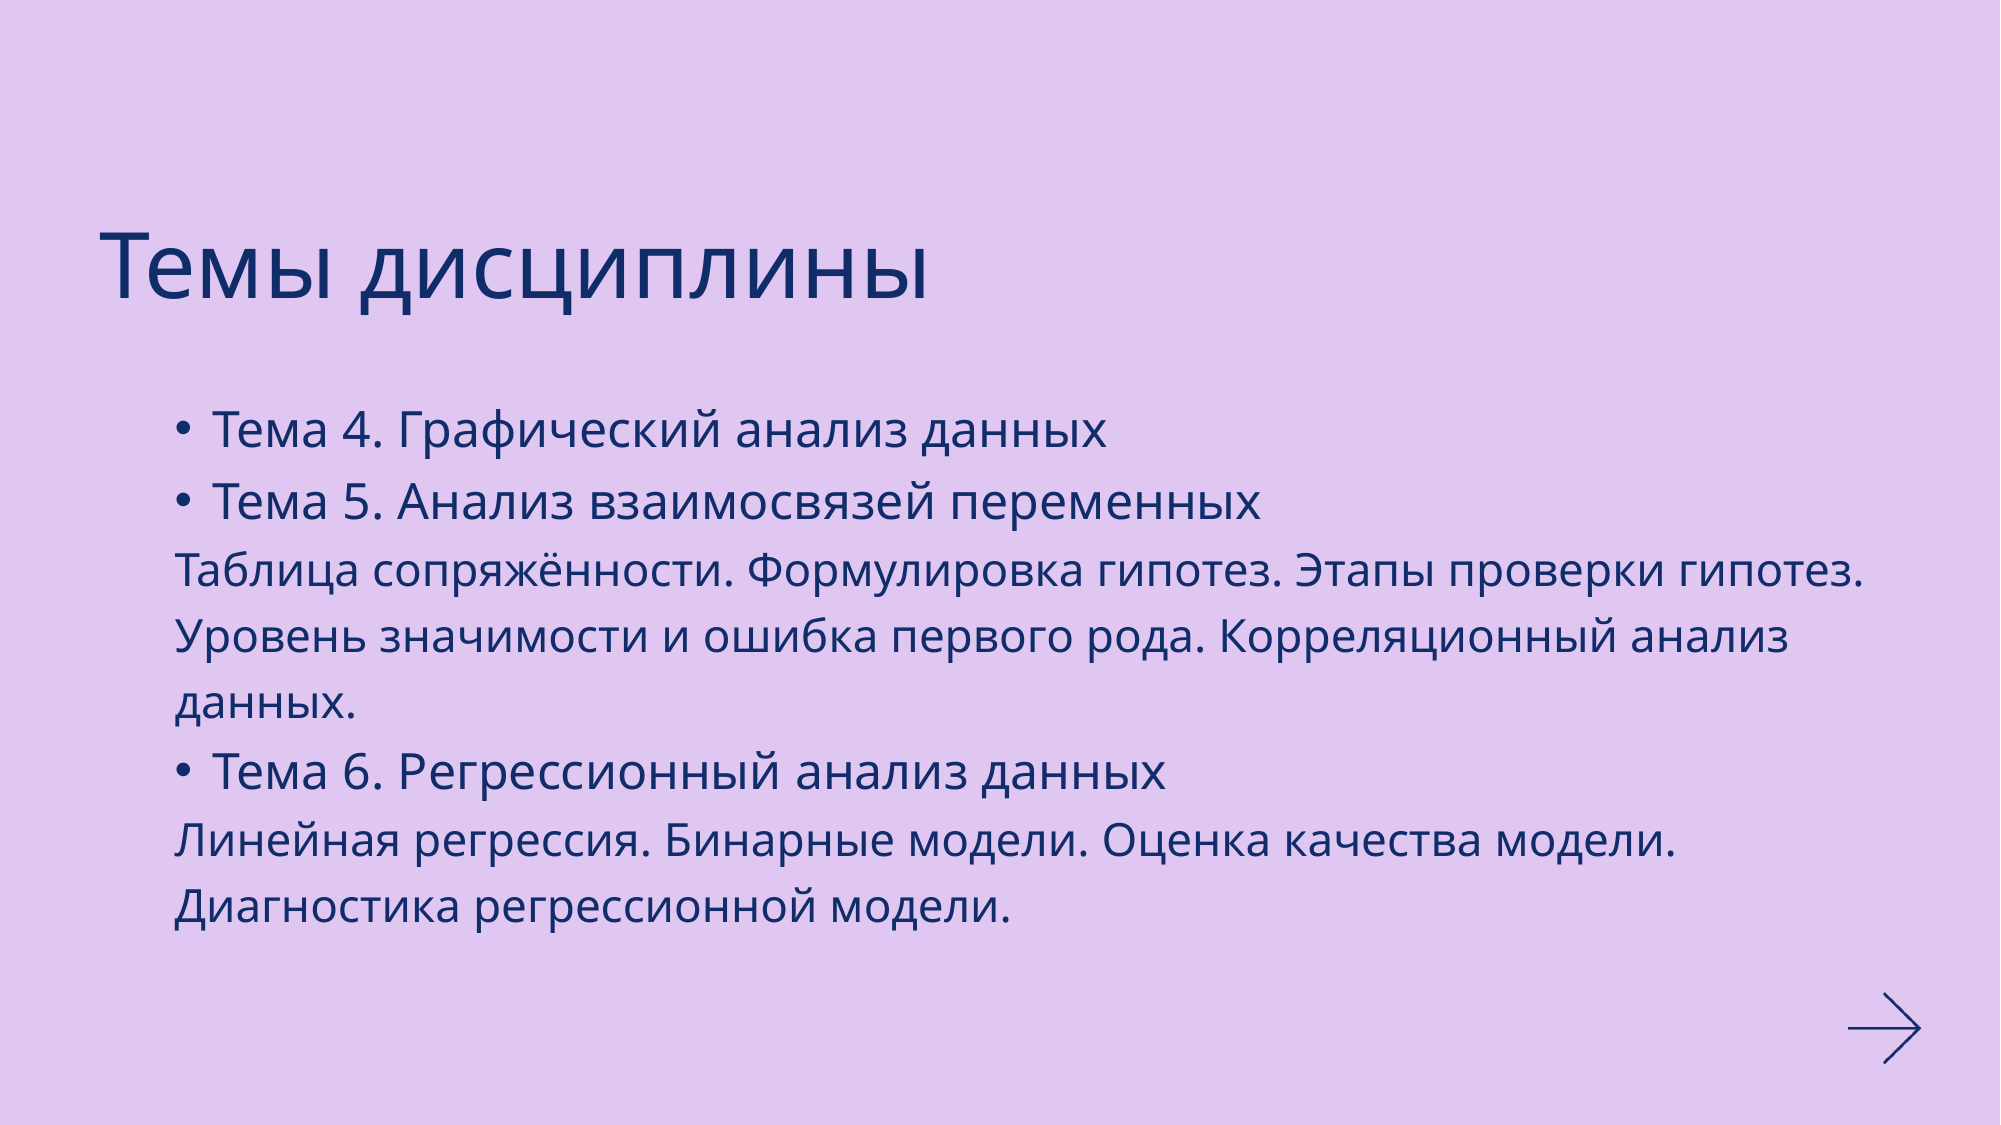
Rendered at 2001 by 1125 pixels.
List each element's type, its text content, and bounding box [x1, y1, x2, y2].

list Тема 4. Графический анализ данных Тема 5. Анализ взаимосвязей переменных Таблица сопряжённости. Формулировка гипотез. Этапы проверки гипотез. Уровень значимости и ошибка первого рода. Корреляционный анализ данных. Тема 6. Регрессионный анализ данных Линейная регрессия. Бинарные модели. Оценка качества модели. Диагностика регрессионной модели. [84, 378, 1922, 1079]
title Темы дисциплины [84, 160, 1922, 378]
